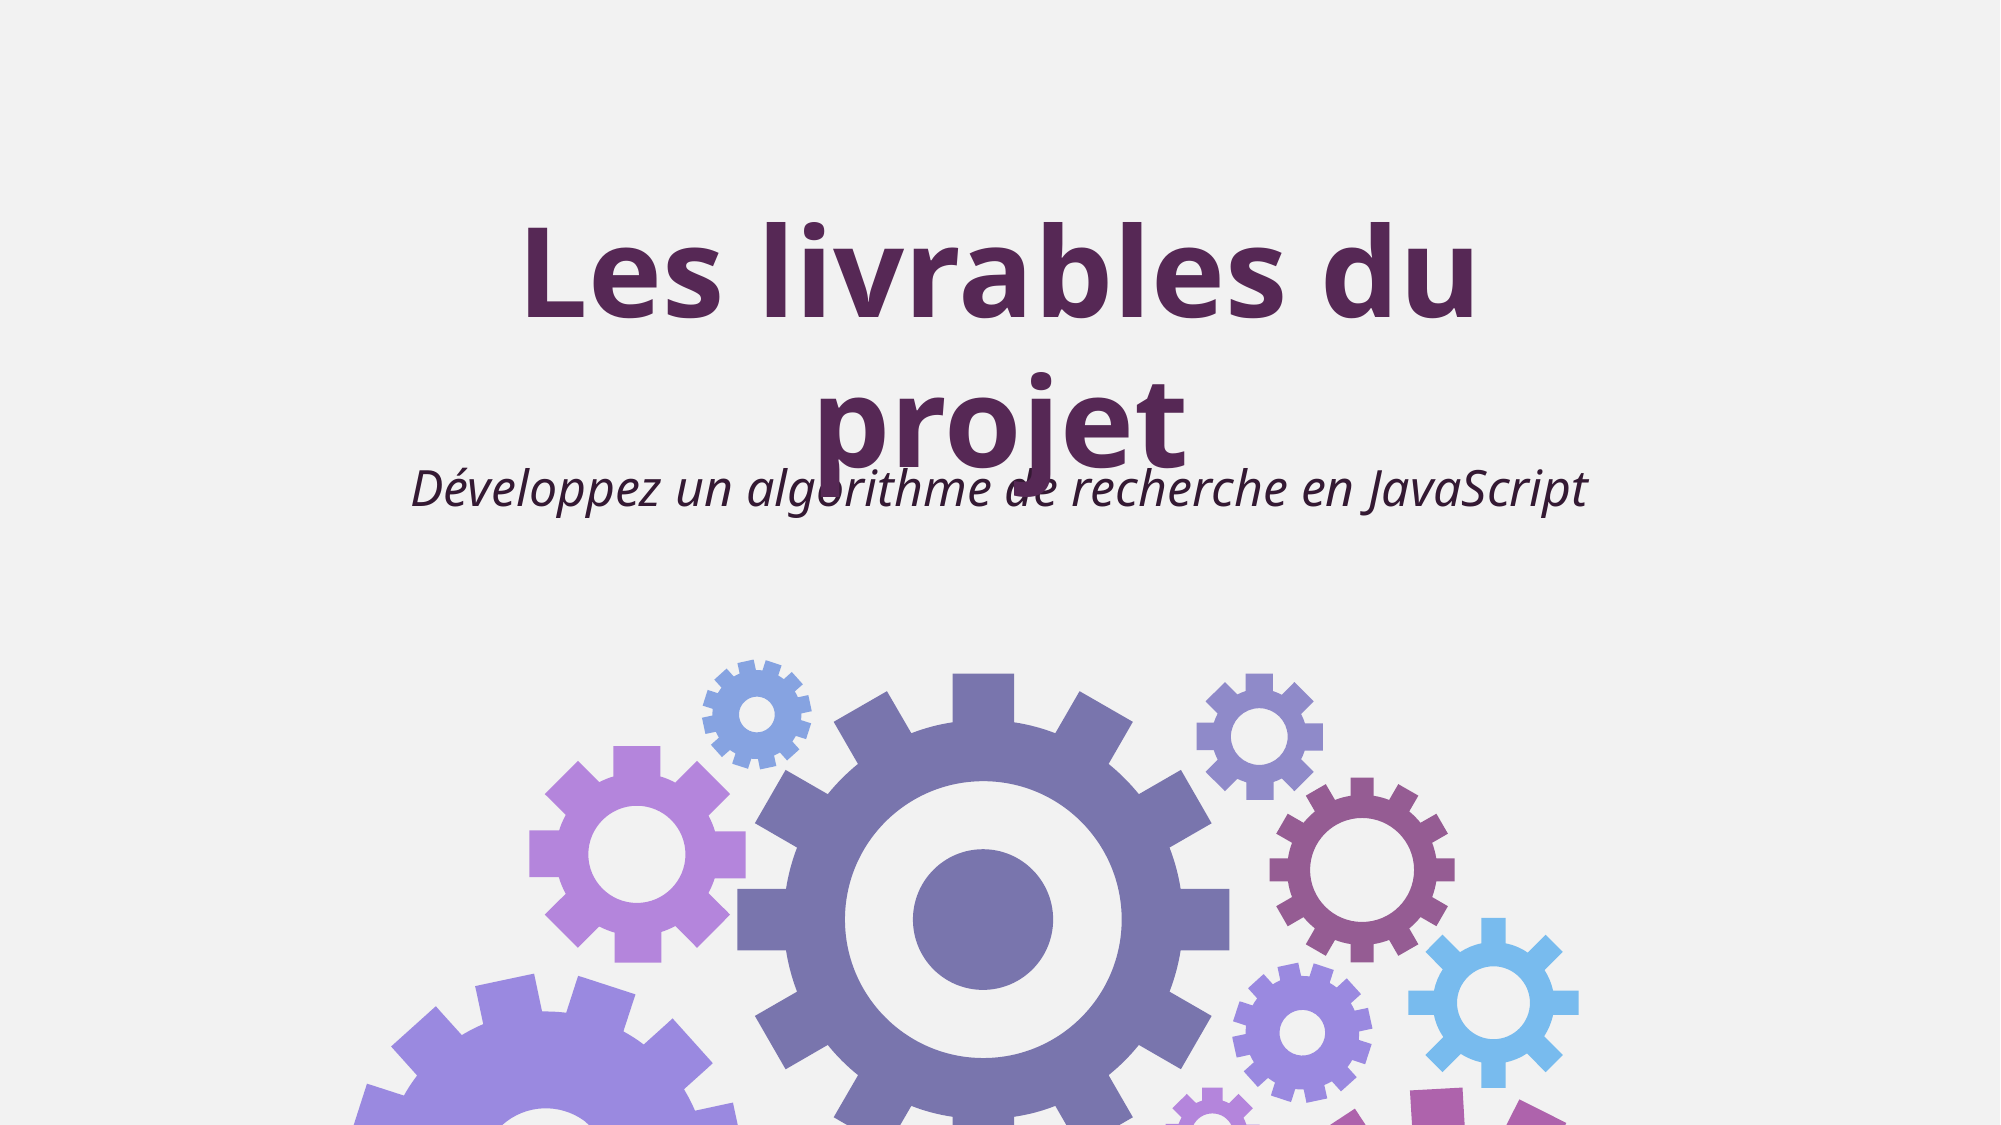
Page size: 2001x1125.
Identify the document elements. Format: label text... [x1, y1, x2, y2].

text_box Développez un algorithme de recherche en JavaScript [0, 436, 2000, 524]
text_box Les livrables du projet [388, 185, 1612, 500]
